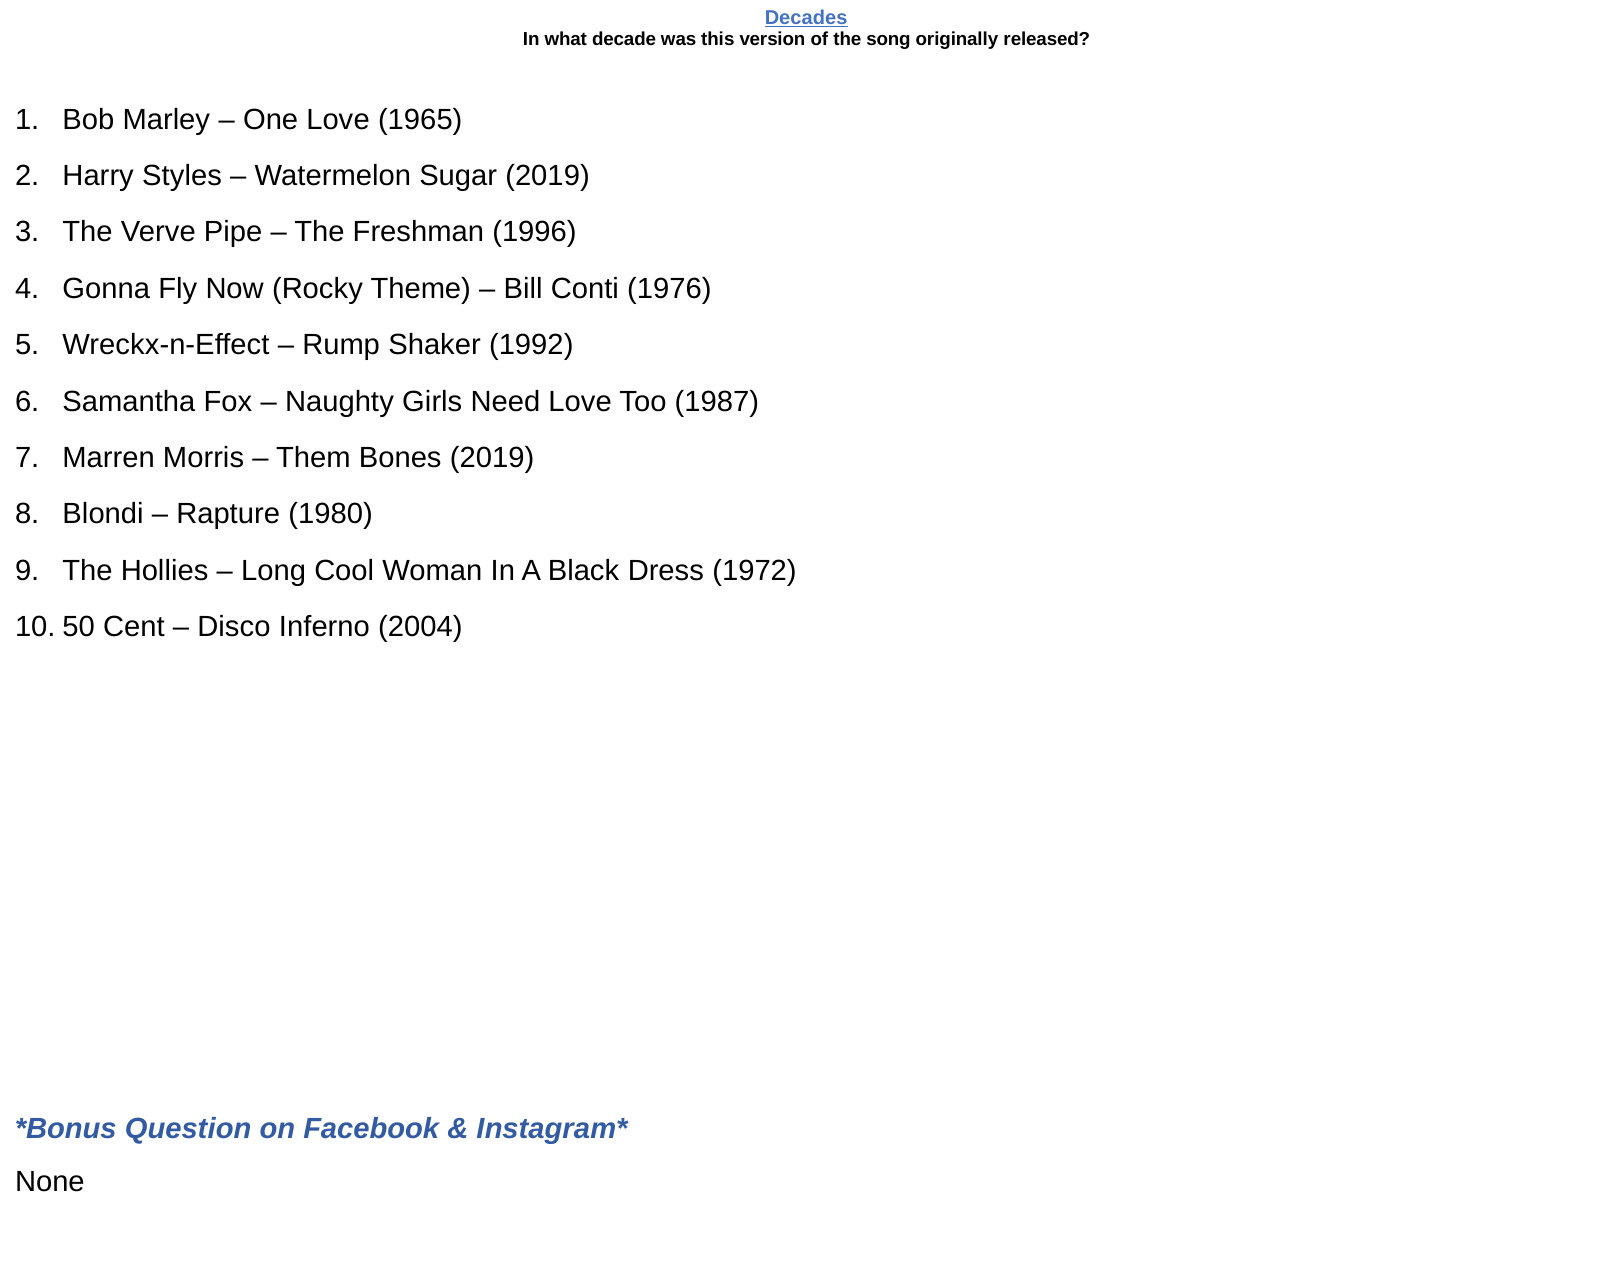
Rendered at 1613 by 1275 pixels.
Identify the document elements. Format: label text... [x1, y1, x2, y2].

title Decades In what decade was this version of the song originally released? [0, 0, 1613, 57]
list Bob Marley – One Love (1965) Harry Styles – Watermelon Sugar (2019) The Verve Pipe – The Freshman (1996) Gonna Fly Now (Rocky Theme) – Bill Conti (1976) Wreckx-n-Effect – Rump Shaker (1992) Samantha Fox – Naughty Girls Need Love Too (1987) Marren Morris – Them Bones (2019) Blondi – Rapture (1980) The Hollies – Long Cool Woman In A Black Dress (1972) 50 Cent – Disco Inferno (2004) [0, 96, 1613, 1103]
list None [0, 1159, 1613, 1275]
